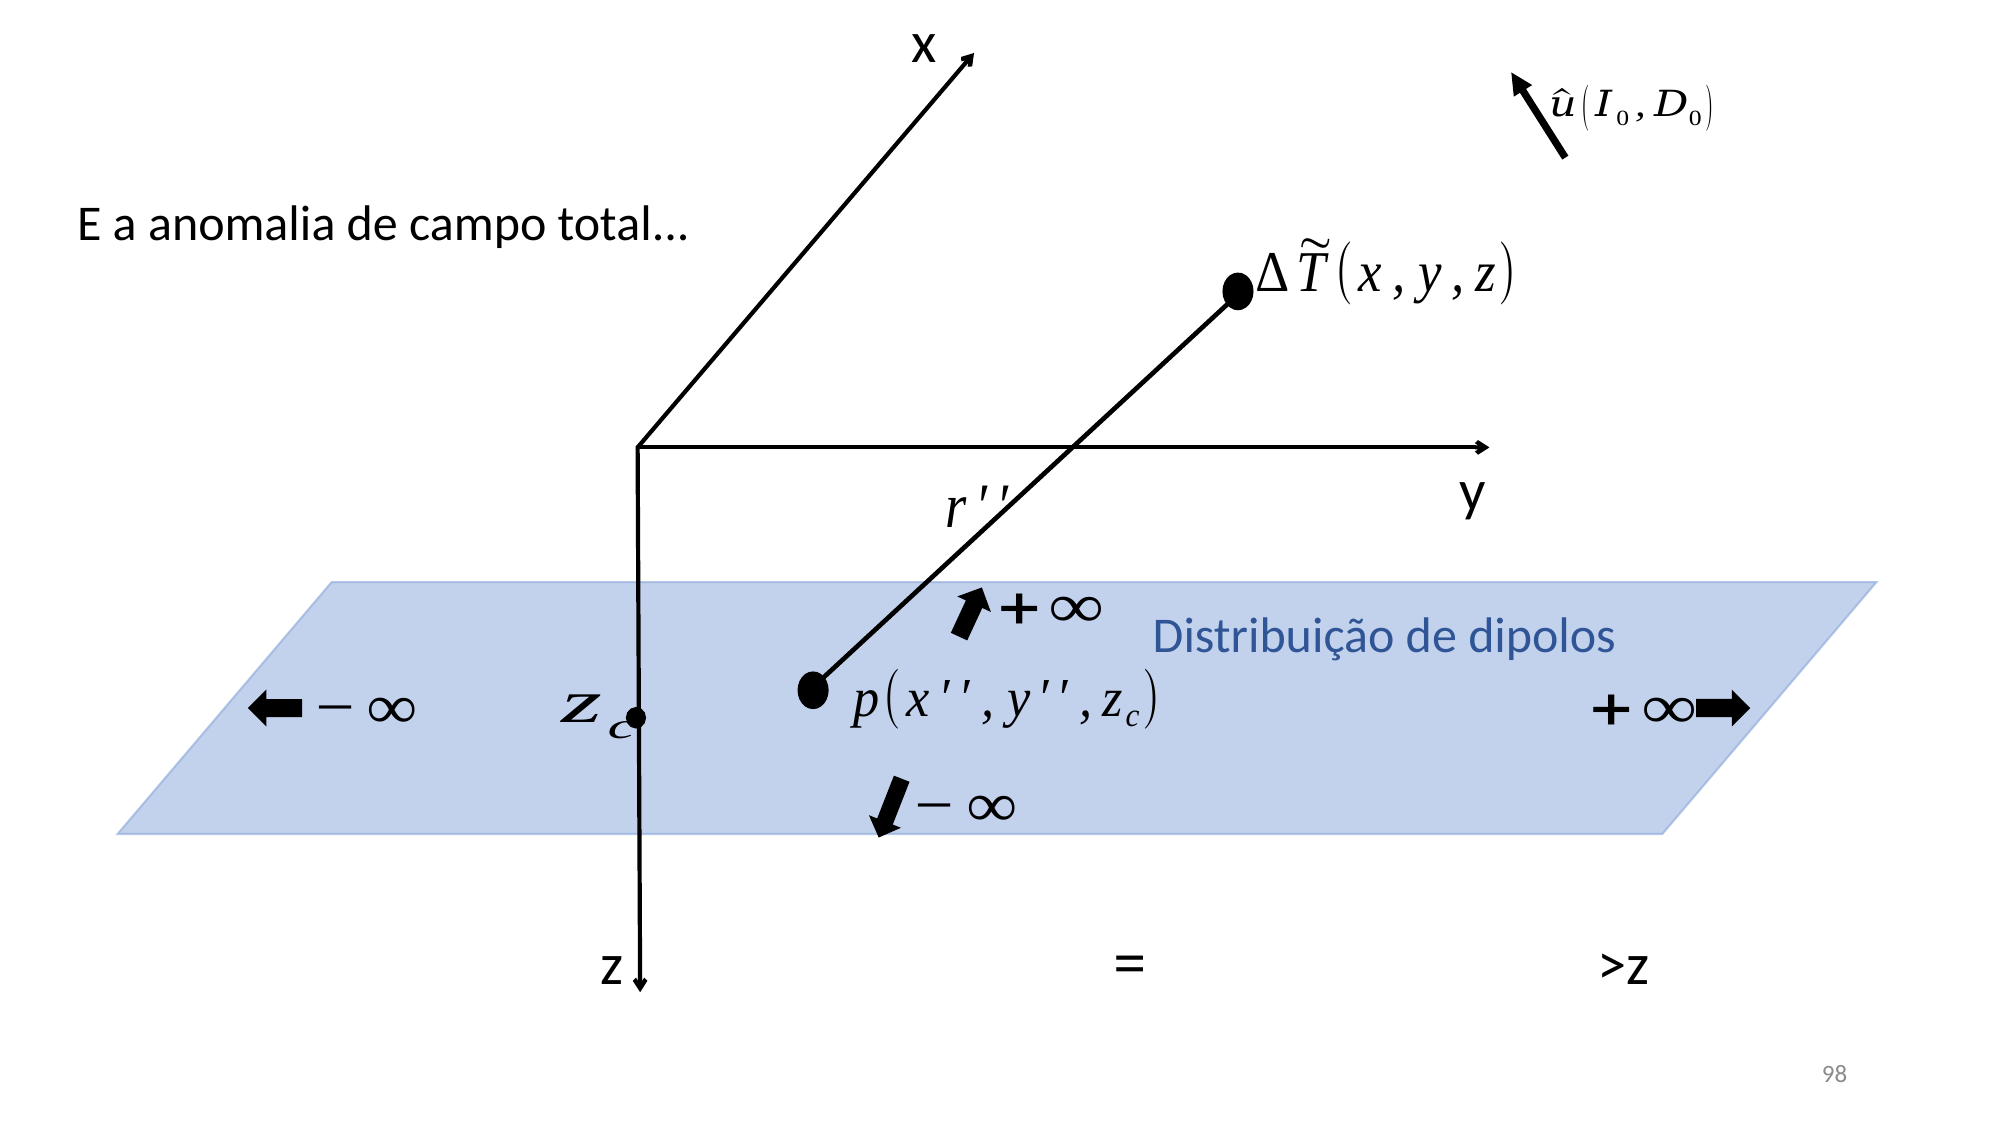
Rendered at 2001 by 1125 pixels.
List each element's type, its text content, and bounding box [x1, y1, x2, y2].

slide_number 98 [1412, 1042, 1863, 1103]
text_box [1696, 689, 1751, 727]
text_box [247, 689, 303, 727]
text_box z [585, 918, 639, 1004]
text_box E a anomalia de campo total... [62, 183, 637, 258]
text_box Distribuição de dipolos [1228, 594, 1647, 670]
text_box y [1444, 444, 1499, 530]
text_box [637, 52, 975, 448]
text_box [797, 671, 829, 710]
text_box [1222, 272, 1254, 311]
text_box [1511, 72, 1566, 158]
text_box [625, 706, 637, 729]
text_box [115, 581, 637, 836]
text_box [641, 581, 1879, 836]
text_box [868, 775, 910, 838]
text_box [823, 303, 1228, 678]
text_box x [897, 0, 953, 52]
text_box [641, 708, 647, 728]
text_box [637, 448, 641, 993]
